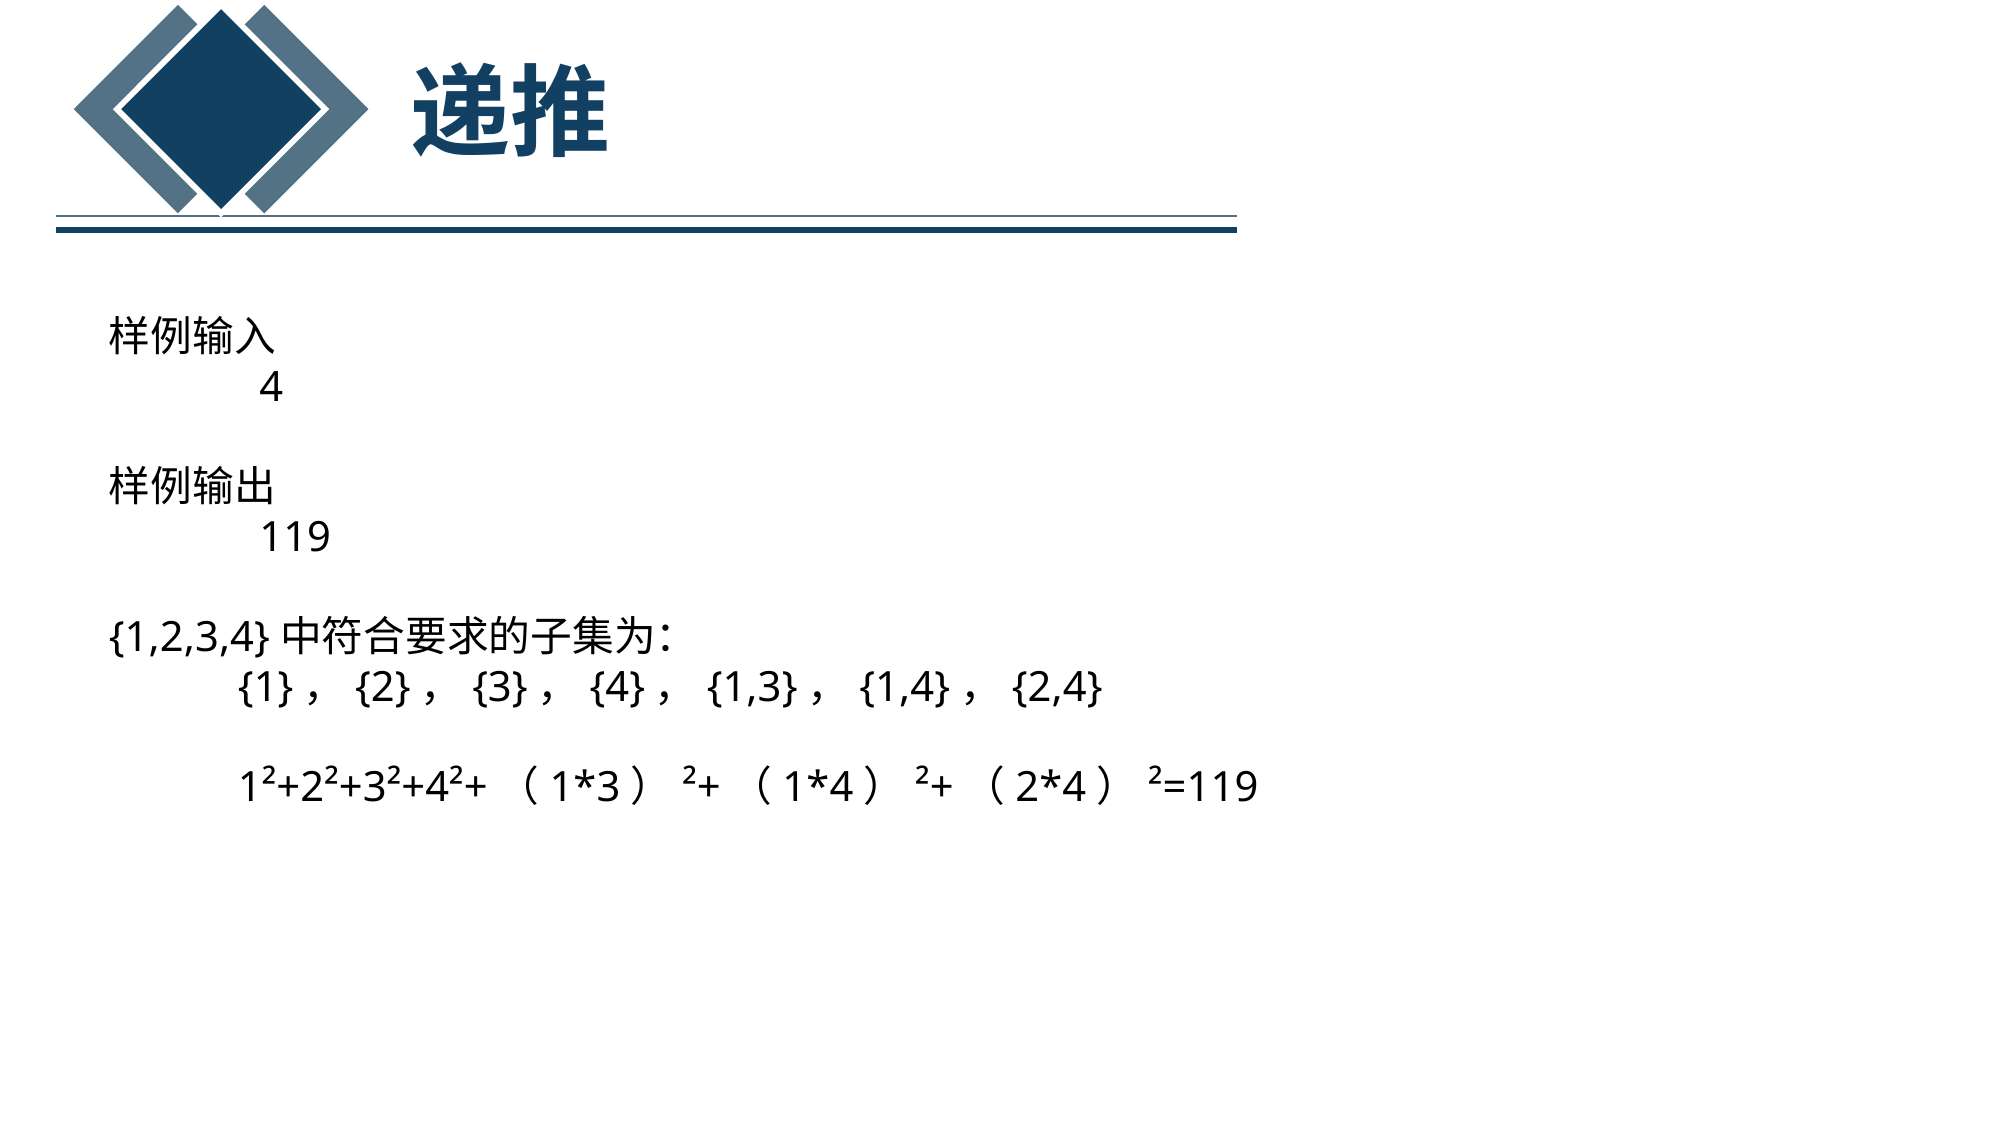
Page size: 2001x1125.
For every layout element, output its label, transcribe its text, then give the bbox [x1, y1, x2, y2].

text_box [72, 3, 199, 215]
text_box 样例输入 4 样例输出 119 {1,2,3,4}中符合要求的子集为： {1}，{2}，{3}，{4}，{1,3}，{1,4}，{2,4} 1²+2²+3²+4²+（1*3）²+（1*4）²+（2*4）²=119 [94, 302, 1940, 818]
text_box [243, 3, 370, 215]
text_box [115, 3, 327, 215]
text_box 递推 [395, 40, 626, 176]
